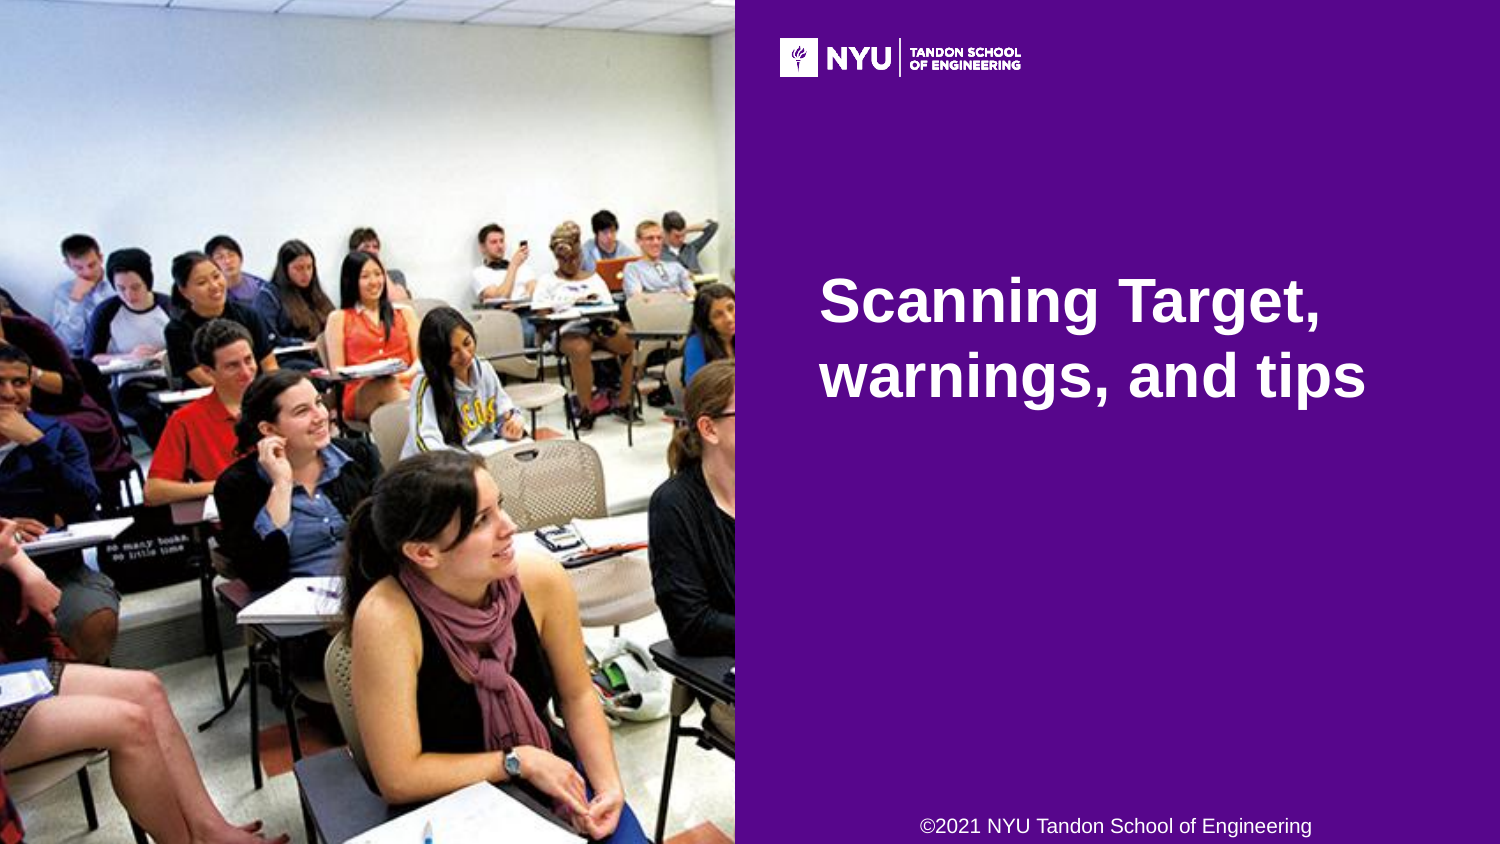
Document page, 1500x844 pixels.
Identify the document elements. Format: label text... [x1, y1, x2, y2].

list Scanning Target, warnings, and tips [819, 259, 1433, 774]
picture [780, 38, 1021, 77]
picture [0, 0, 736, 844]
